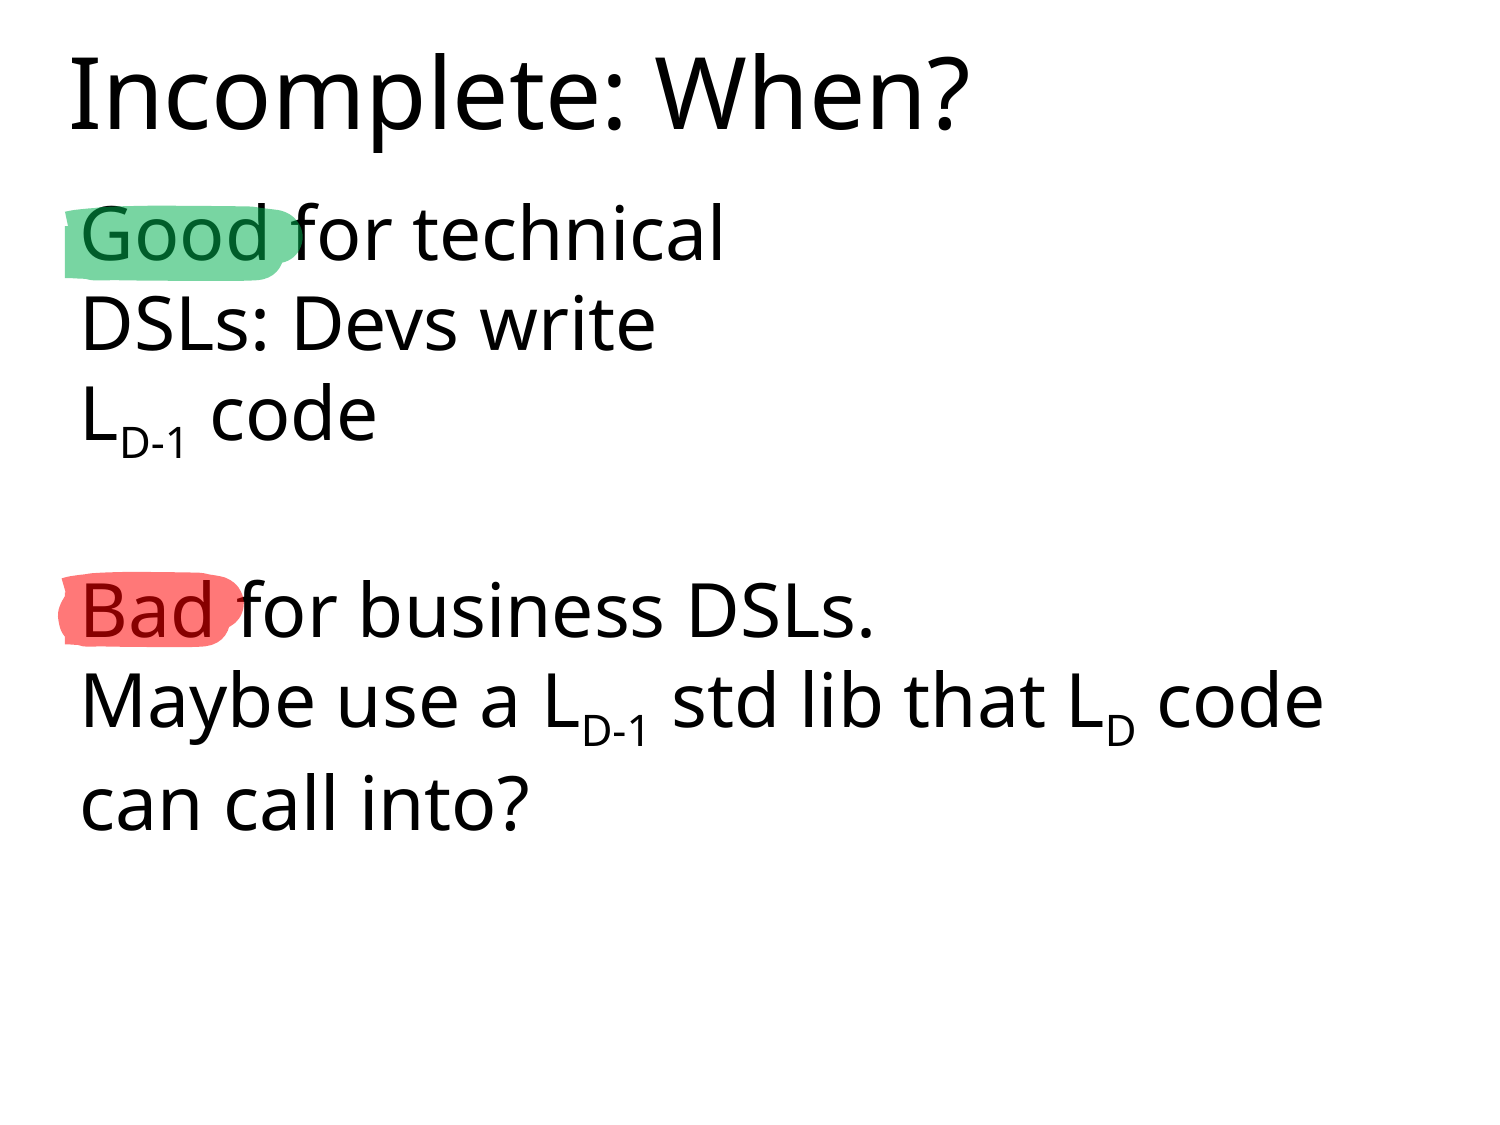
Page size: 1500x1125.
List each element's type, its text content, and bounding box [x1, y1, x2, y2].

text_box Incomplete: When? [53, 30, 1365, 149]
text_box Good for technical DSLs: Devs write LD-1 code [64, 267, 1376, 386]
text_box [64, 597, 219, 622]
text_box [64, 230, 278, 256]
text_box Bad for business DSLs. Maybe use a LD-1 std lib that LD code can call into? [64, 645, 1376, 764]
